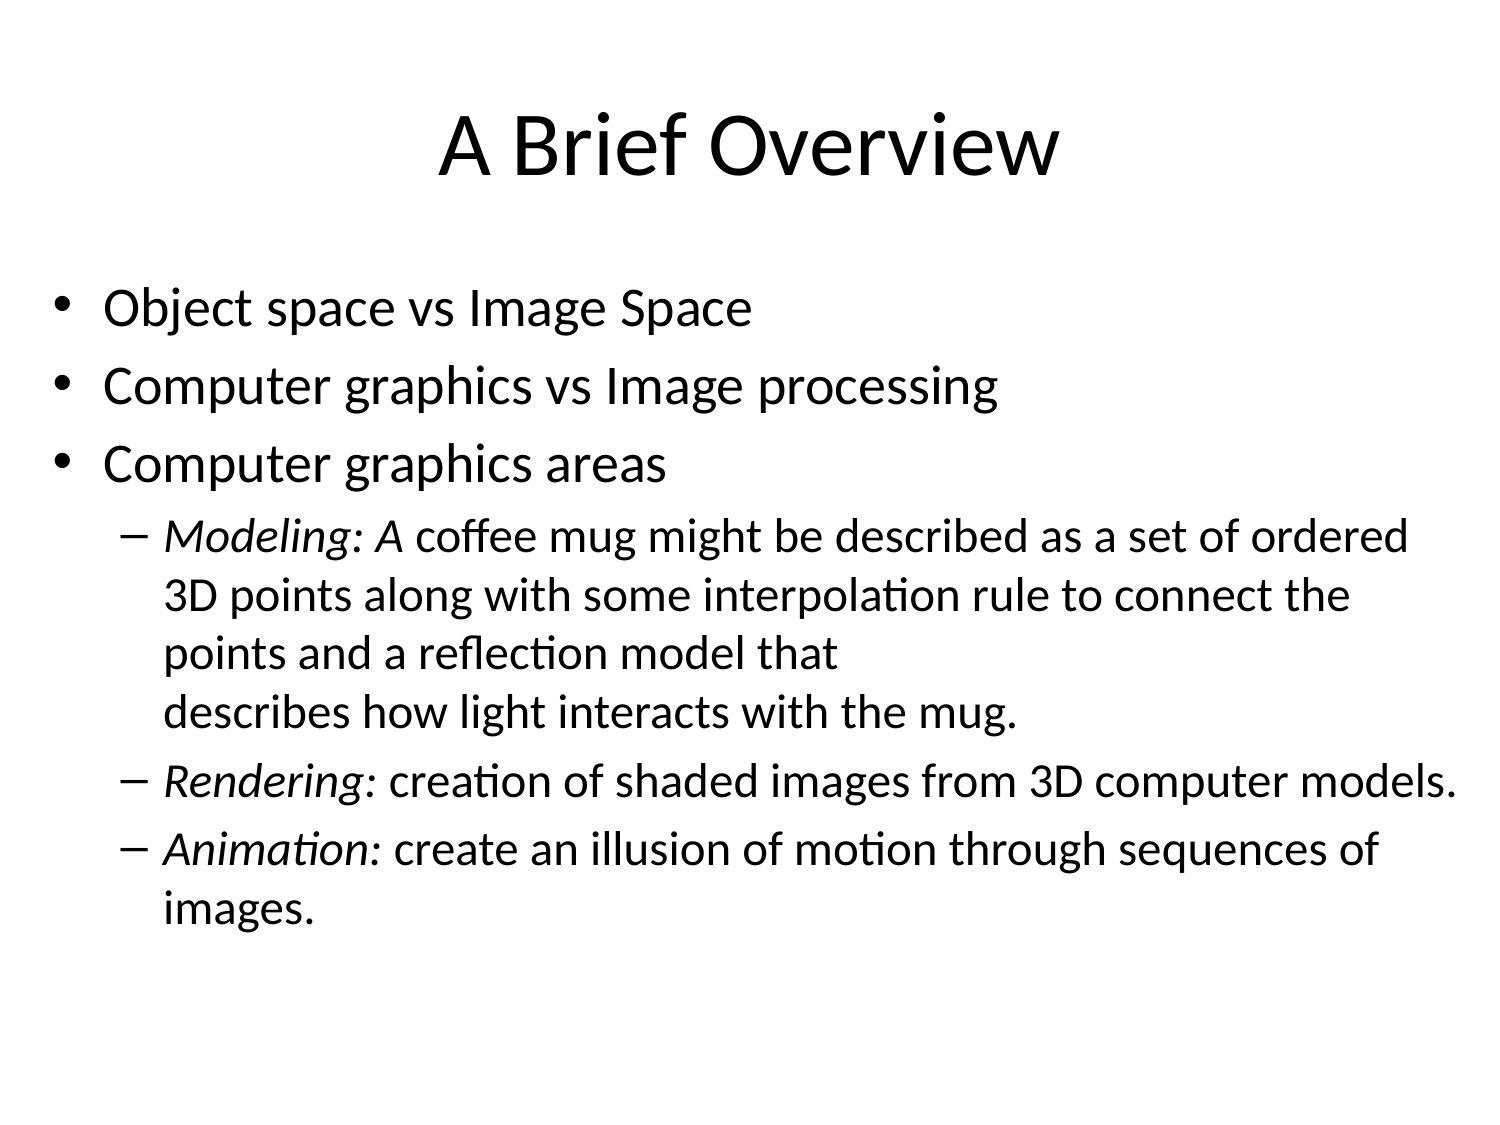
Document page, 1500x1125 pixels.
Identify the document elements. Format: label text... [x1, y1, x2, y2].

list Object space vs Image Space Computer graphics vs Image processing Computer graphics areas Modeling: A coffee mug might be described as a set of ordered 3D points along with some interpolation rule to connect the points and a reflection model that describes how light interacts with the mug. Rendering: creation of shaded images from 3D computer models. Animation: create an illusion of motion through sequences of images. [37, 262, 1475, 1005]
title A Brief Overview [75, 45, 1425, 233]
